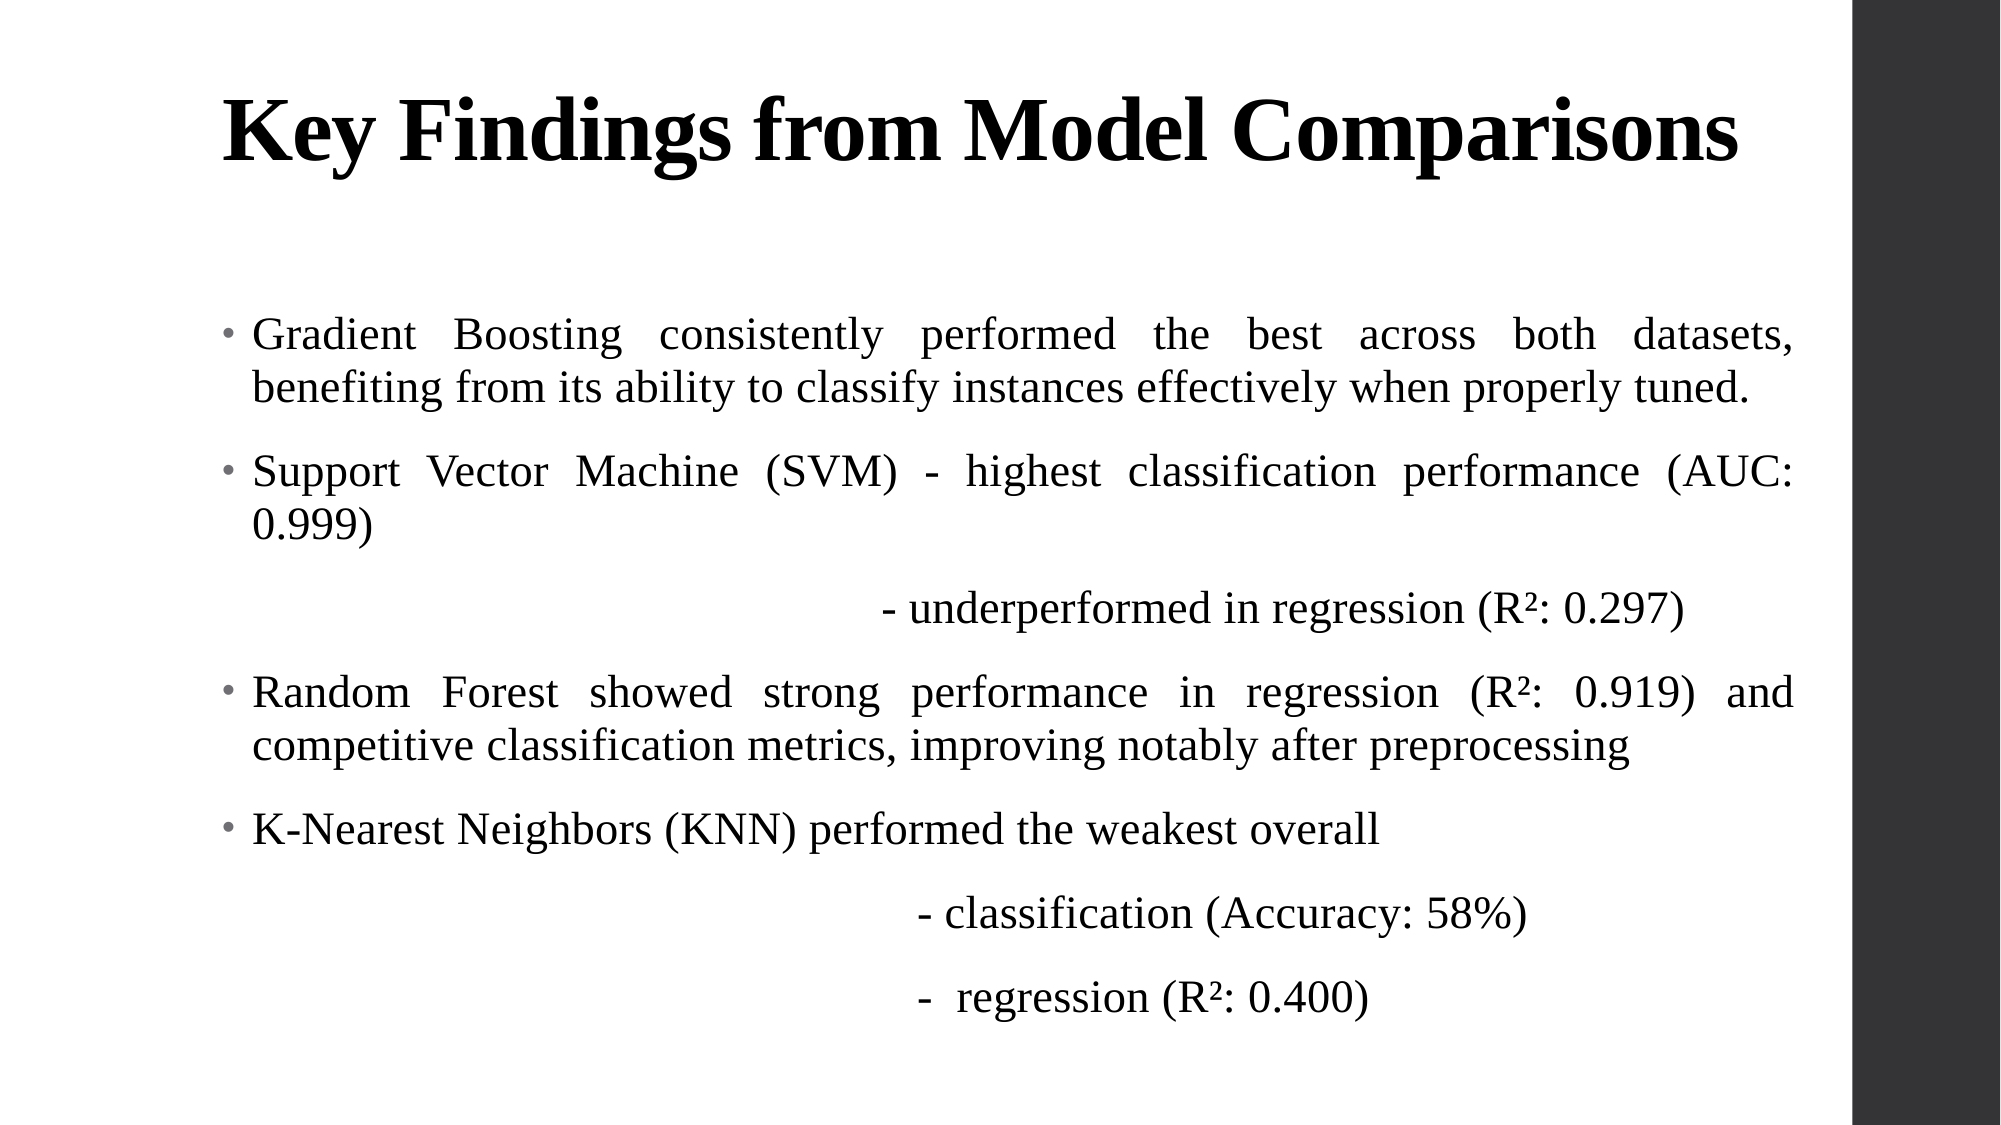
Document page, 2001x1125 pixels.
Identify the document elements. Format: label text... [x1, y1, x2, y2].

title Key Findings from Model Comparisons [206, 60, 1797, 188]
list Gradient Boosting consistently performed the best across both datasets, benefiting from its ability to classify instances effectively when properly tuned. Support Vector Machine (SVM) - highest classification performance (AUC: 0.999) - underperformed in regression (R²: 0.297) Random Forest showed strong performance in regression (R²: 0.919) and competitive classification metrics, improving notably after preprocessing K-Nearest Neighbors (KNN) performed the weakest overall - classification (Accuracy: 58%) - regression (R²: 0.400) [206, 299, 1812, 1039]
